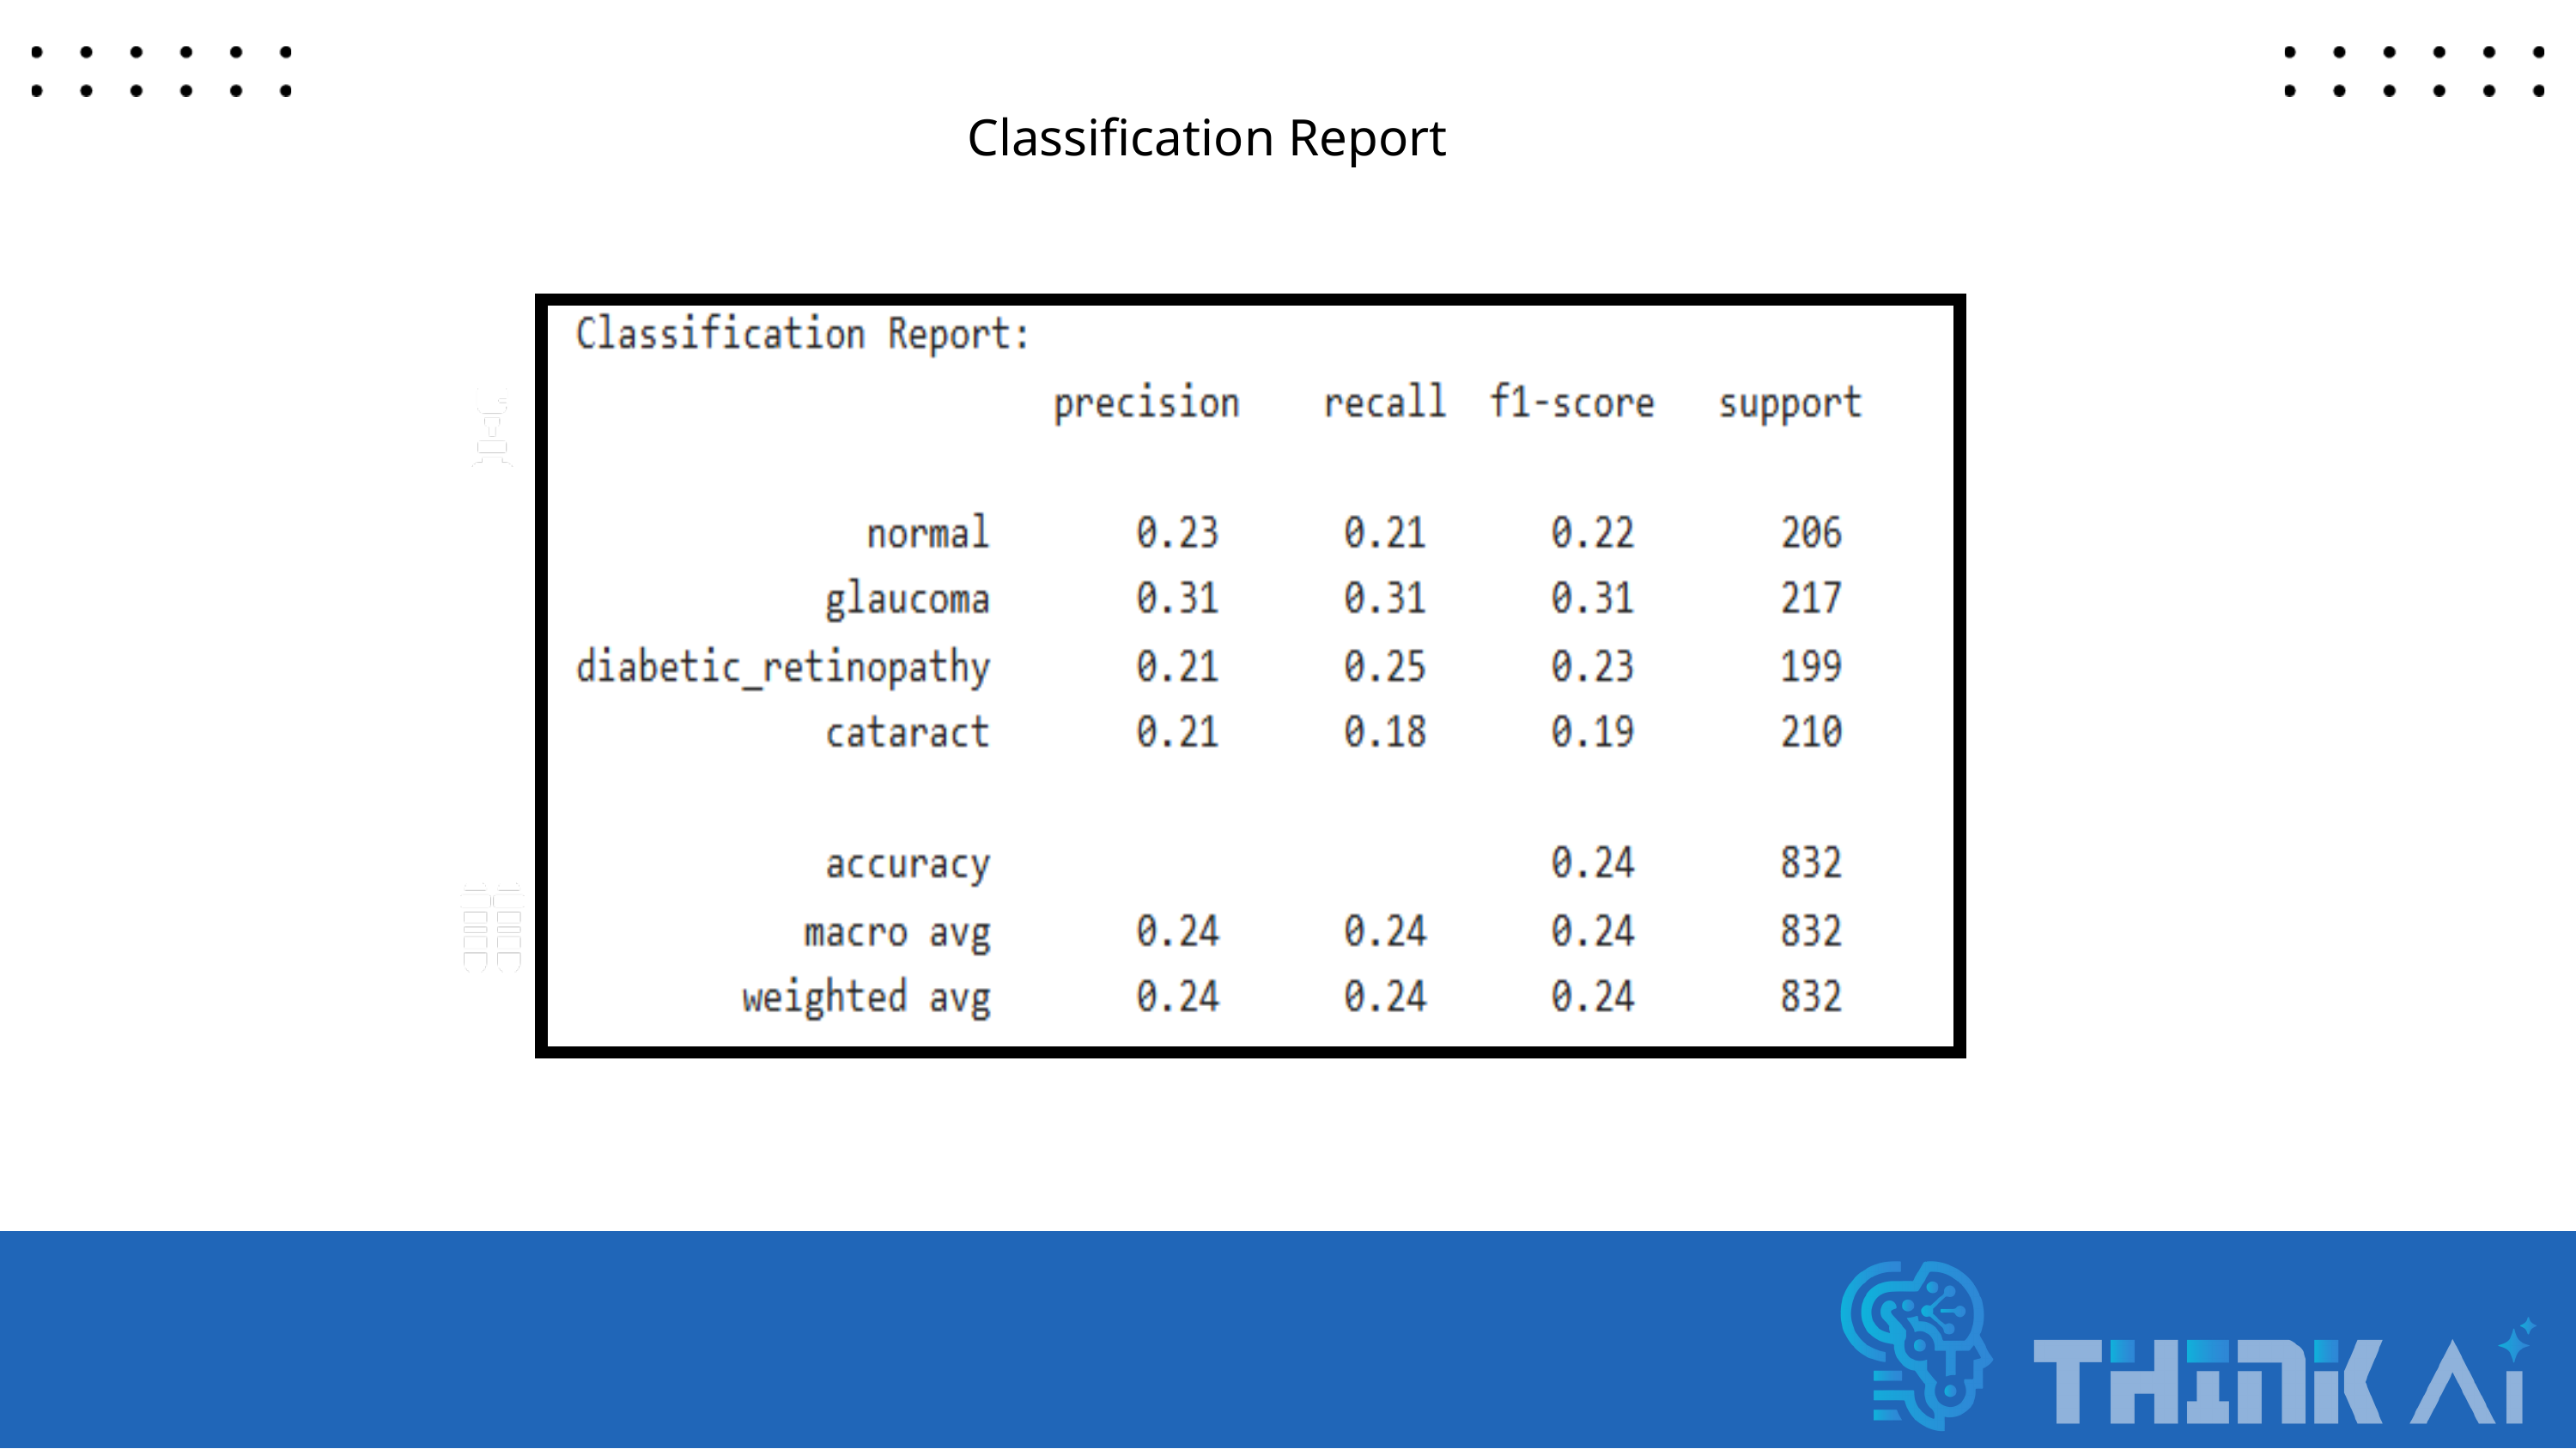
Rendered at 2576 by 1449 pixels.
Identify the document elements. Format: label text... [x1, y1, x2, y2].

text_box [459, 882, 526, 973]
picture [547, 306, 1954, 1046]
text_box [471, 388, 514, 480]
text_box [0, 1230, 2576, 1449]
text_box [2284, 46, 2545, 97]
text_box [31, 46, 292, 97]
text_box Classification Report [805, 94, 1609, 167]
